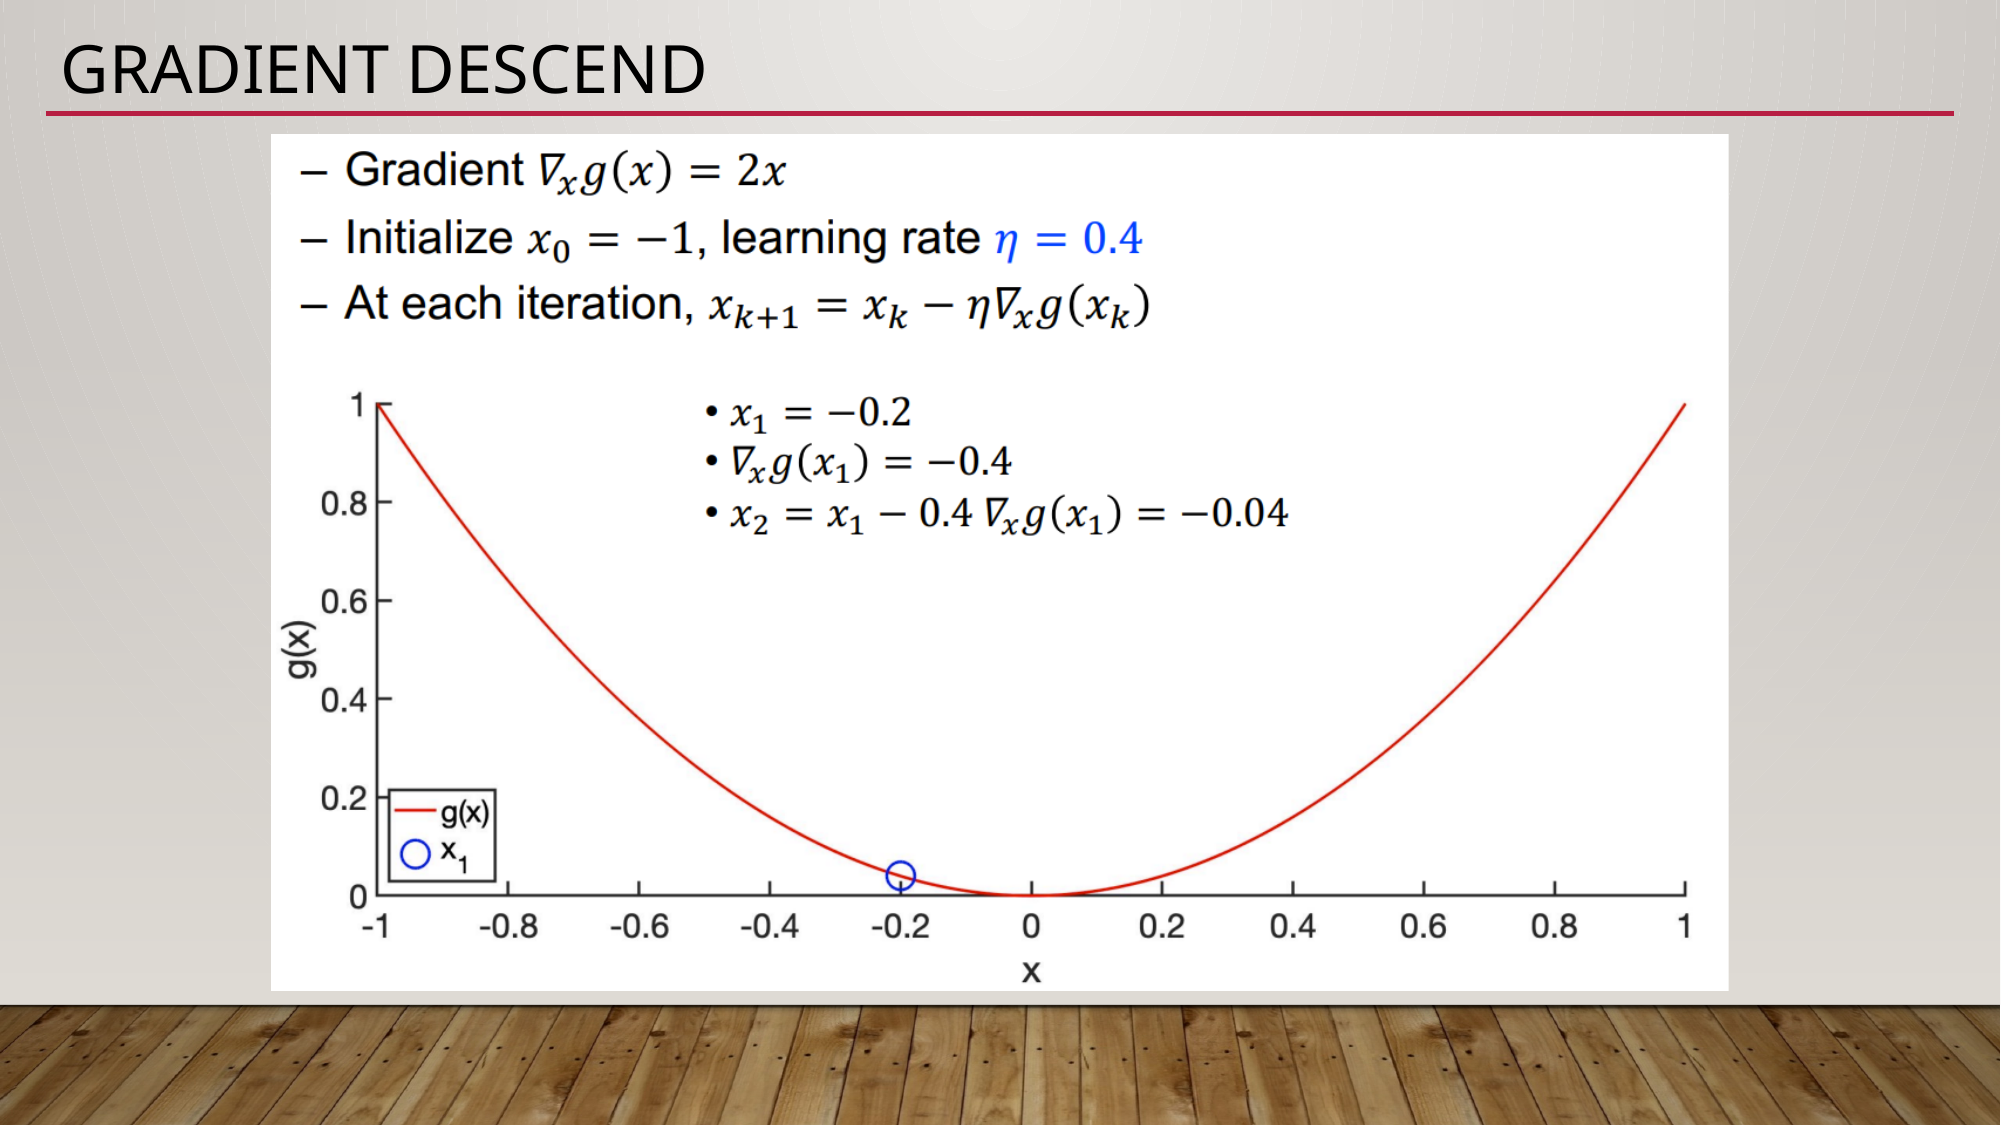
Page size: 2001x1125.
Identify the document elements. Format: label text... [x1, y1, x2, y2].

title Gradient descend [45, 28, 1954, 201]
picture [270, 134, 1729, 991]
picture [0, 1005, 2000, 1125]
